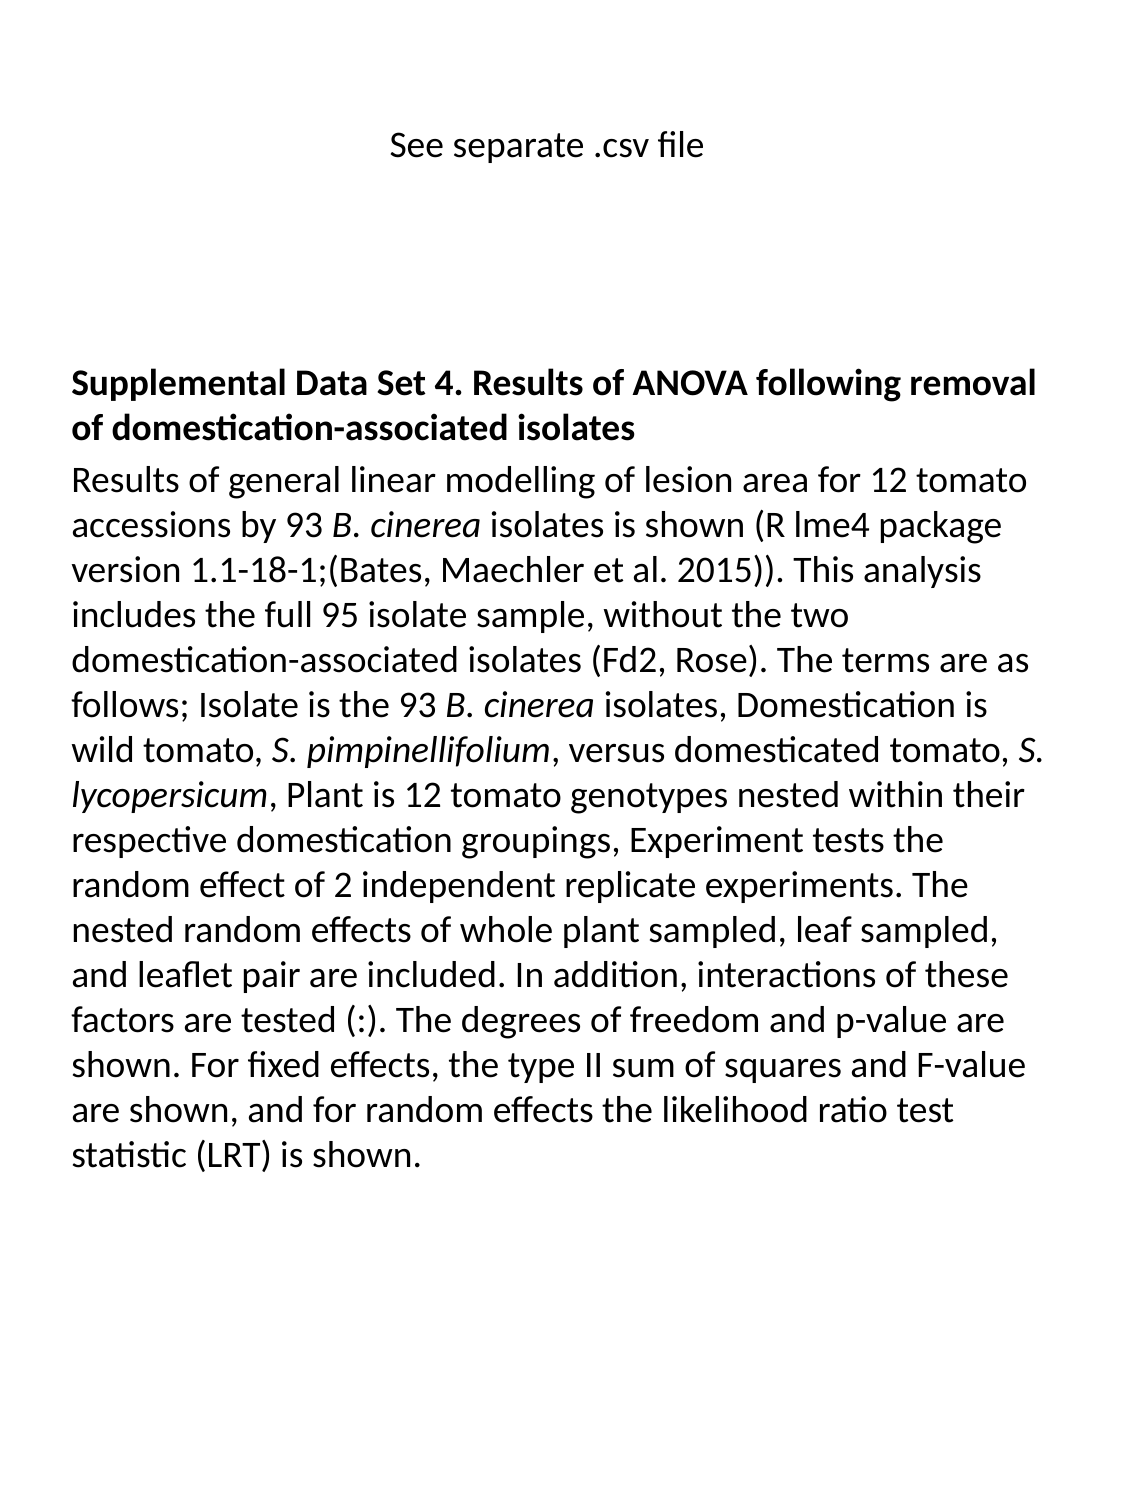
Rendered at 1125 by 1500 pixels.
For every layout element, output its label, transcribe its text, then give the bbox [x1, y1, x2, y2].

text_box See separate .csv file [374, 112, 721, 173]
list Supplemental Data Set 4. Results of ANOVA following removal of domestication-associated isolates Results of general linear modelling of lesion area for 12 tomato accessions by 93 B. cinerea isolates is shown (R lme4 package version 1.1-18-1;(Bates, Maechler et al. 2015)). This analysis includes the full 95 isolate sample, without the two domestication-associated isolates (Fd2, Rose). The terms are as follows; Isolate is the 93 B. cinerea isolates, Domestication is wild tomato, S. pimpinellifolium, versus domesticated tomato, S. lycopersicum, Plant is 12 tomato genotypes nested within their respective domestication groupings, Experiment tests the random effect of 2 independent replicate experiments. The nested random effects of whole plant sampled, leaf sampled, and leaflet pair are included. In addition, interactions of these factors are tested (:). The degrees of freedom and p-value are shown. For fixed effects, the type II sum of squares and F-value are shown, and for random effects the likelihood ratio test statistic (LRT) is shown. [56, 350, 1069, 1340]
